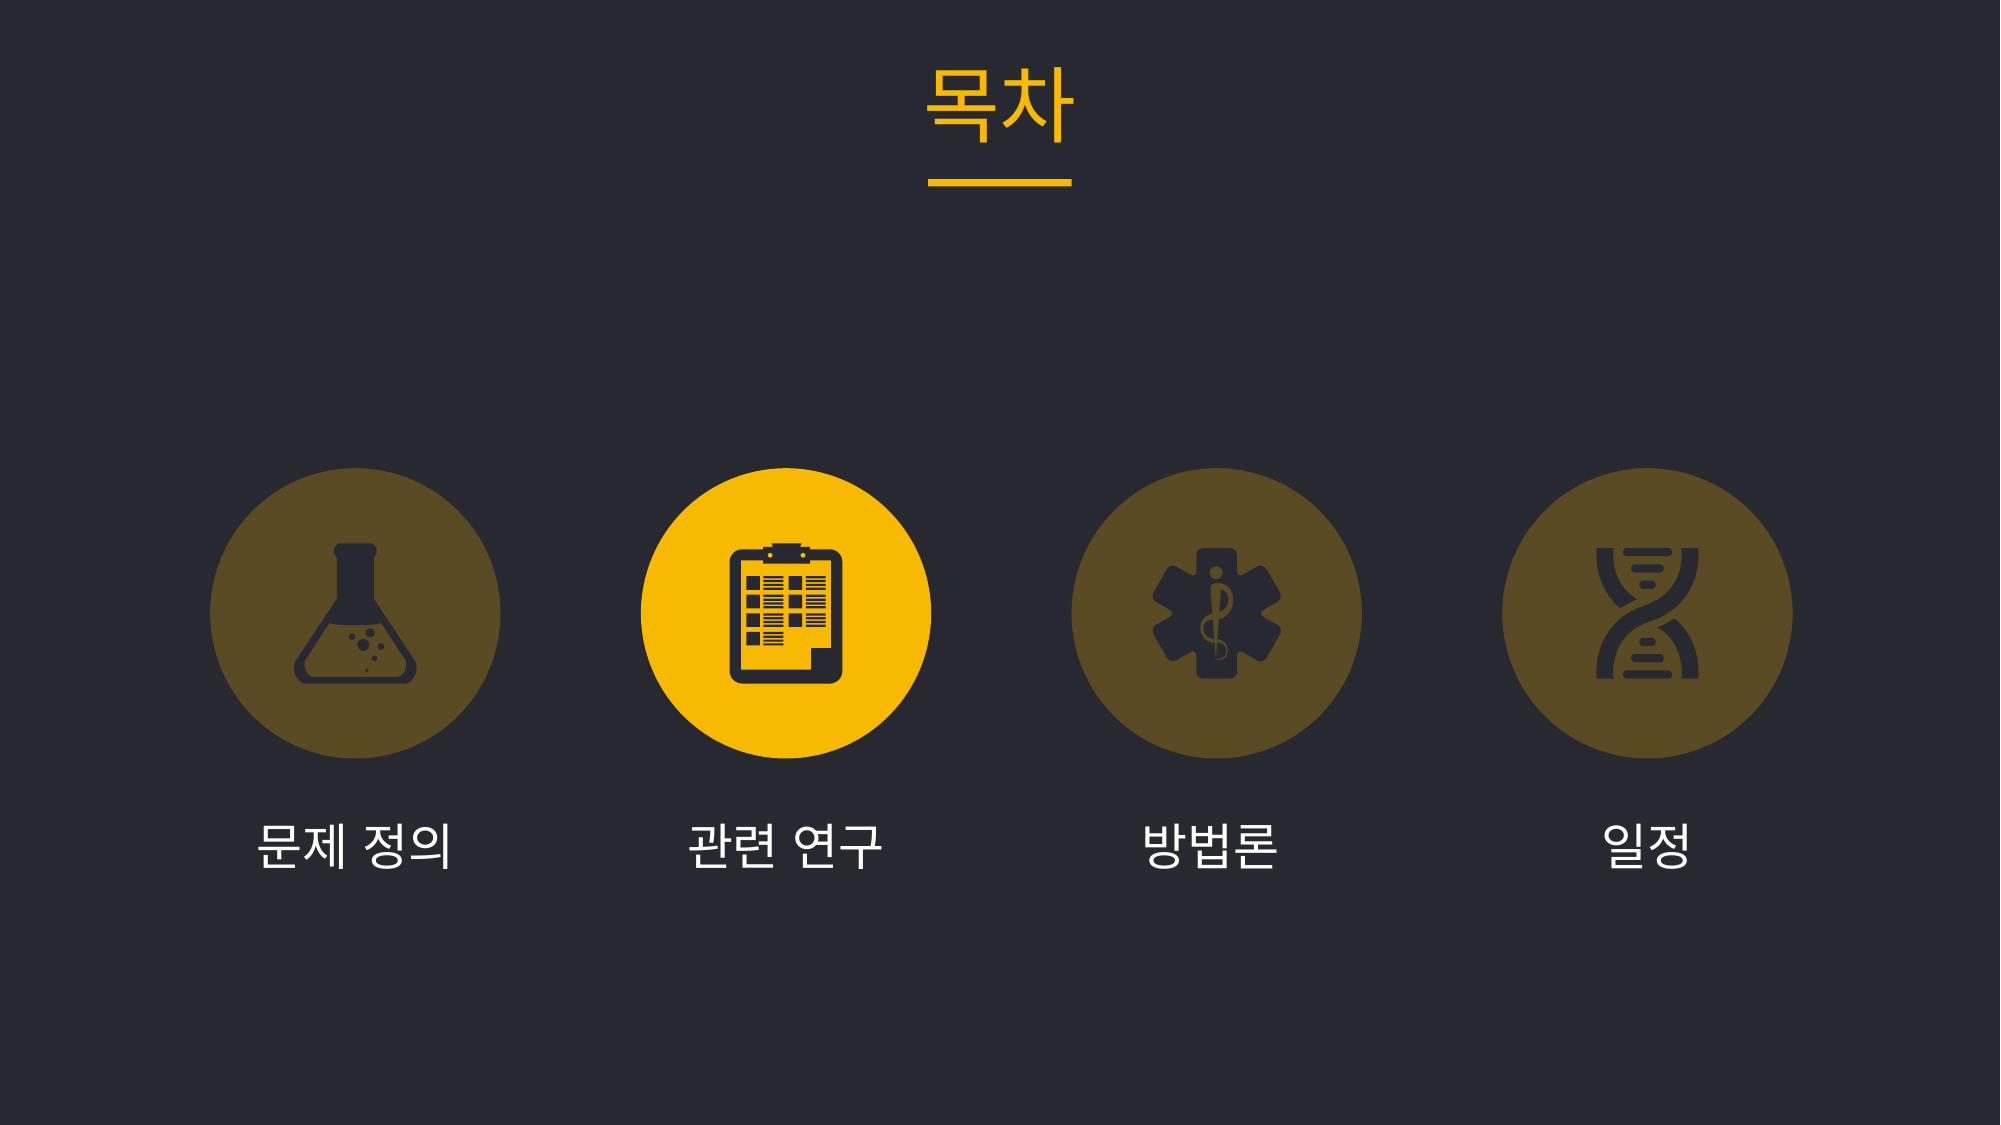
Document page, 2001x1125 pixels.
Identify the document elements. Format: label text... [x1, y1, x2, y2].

text_box [927, 178, 1073, 188]
text_box 관련 연구 [654, 808, 918, 883]
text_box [640, 468, 932, 759]
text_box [210, 468, 501, 759]
text_box 문제 정의 [223, 808, 487, 883]
text_box 일정 [1509, 808, 1786, 883]
text_box 목차 [748, 45, 1252, 161]
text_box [1502, 468, 1793, 759]
text_box 방법론 [1059, 808, 1362, 883]
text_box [1071, 468, 1362, 759]
